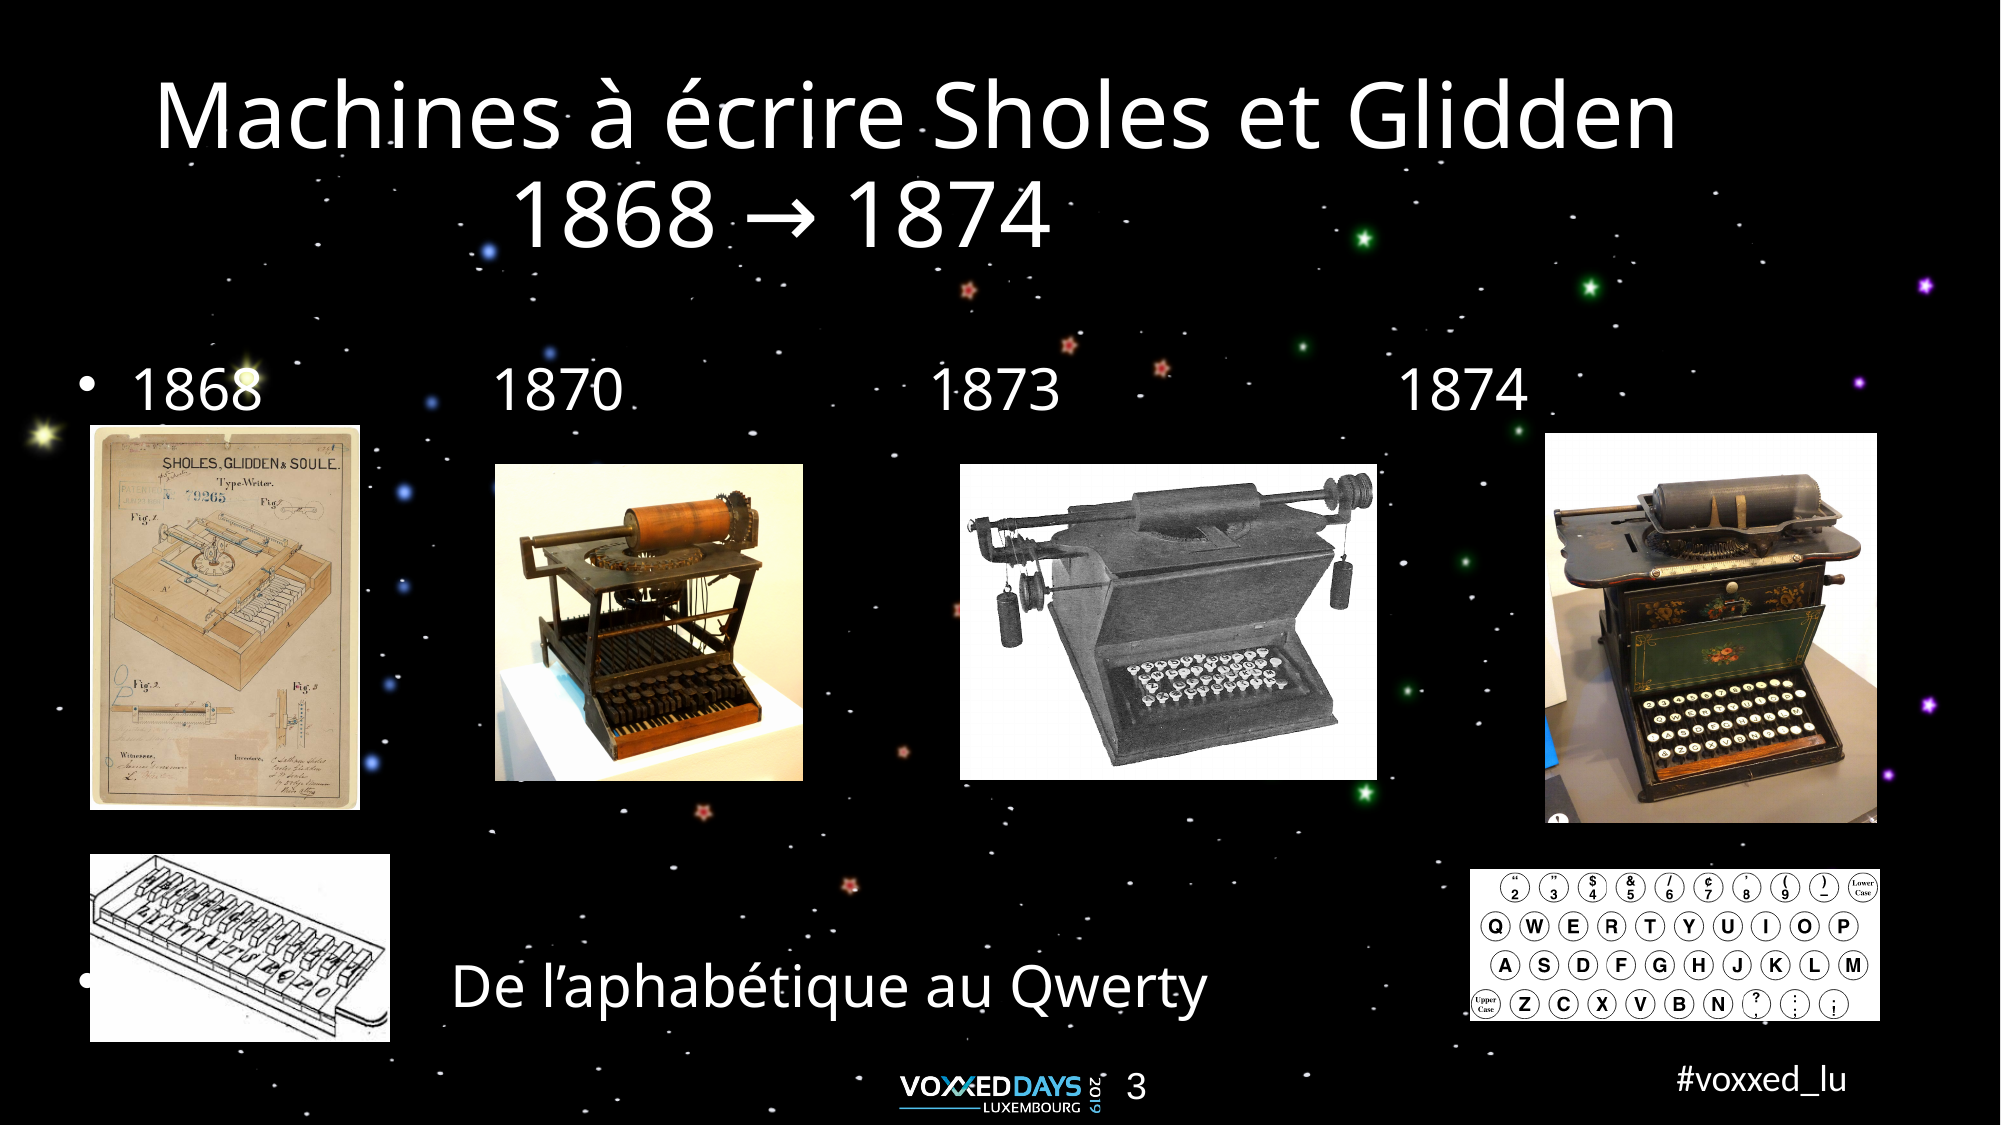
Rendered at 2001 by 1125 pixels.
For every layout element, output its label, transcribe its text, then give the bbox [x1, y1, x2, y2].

picture [0, 0, 2001, 1125]
text_box 1 [1111, 1054, 1740, 1115]
text_box Machines à écrire Sholes et Glidden 1868 → 1874 [137, 59, 1863, 278]
text_box 1868 1870 1873 1874 De l’aphabétique au Qwerty [45, 345, 1863, 1014]
